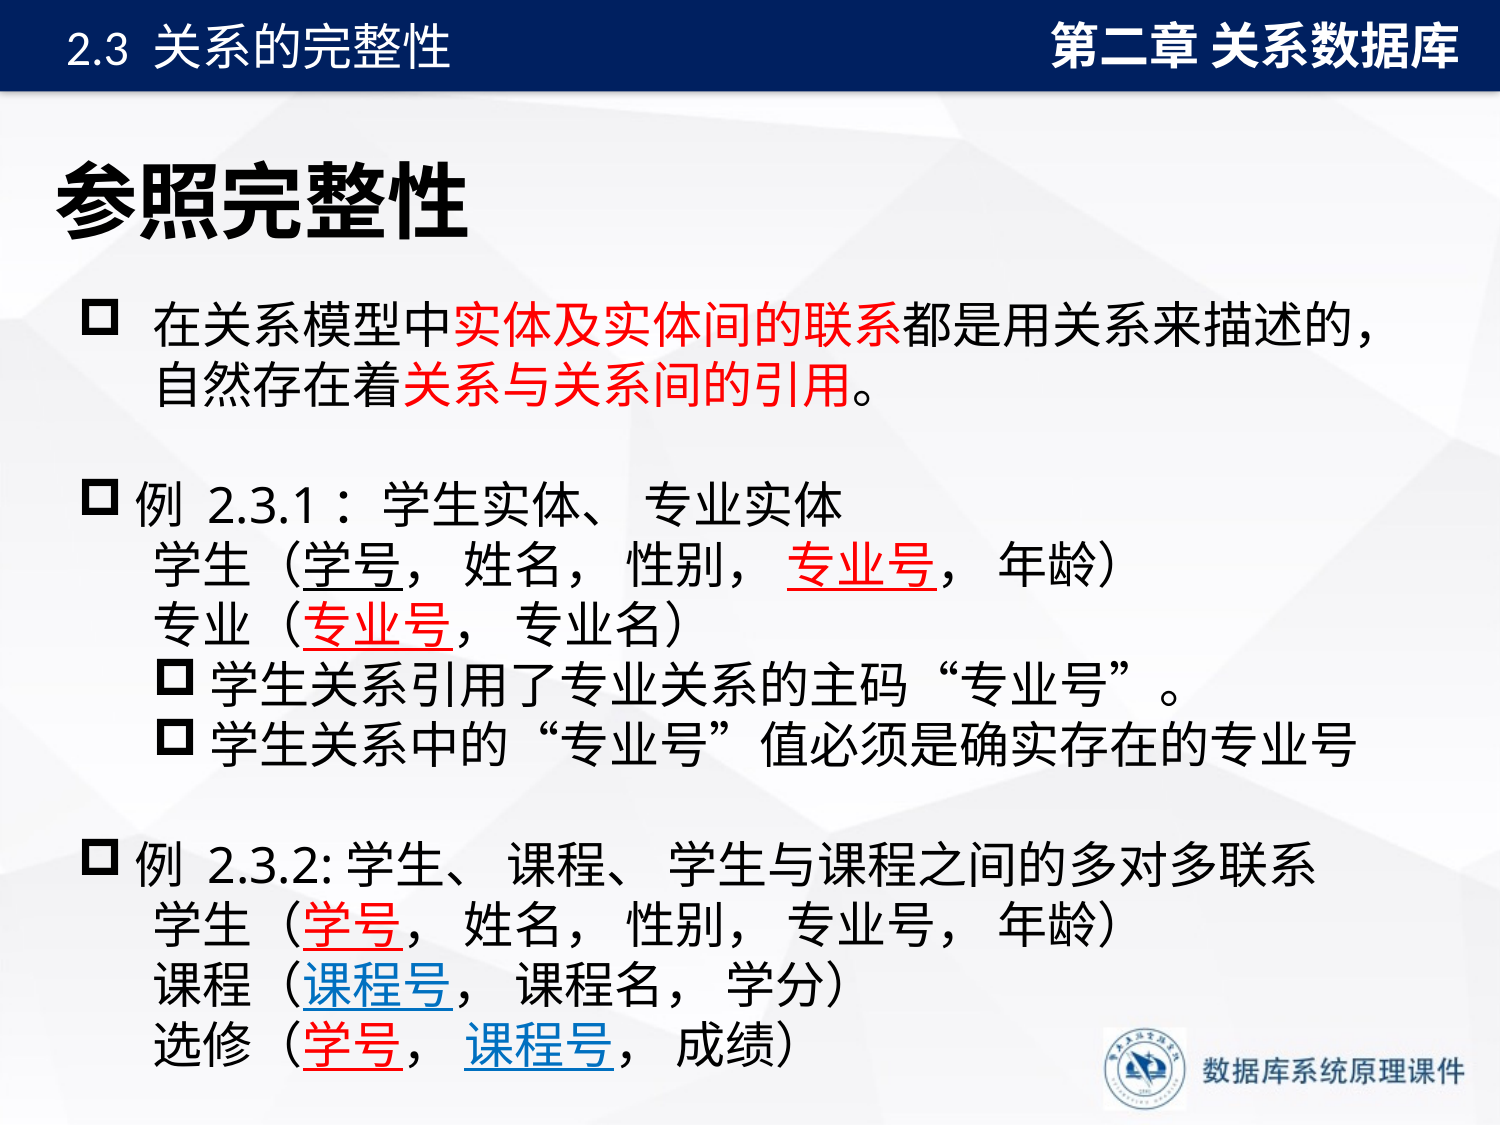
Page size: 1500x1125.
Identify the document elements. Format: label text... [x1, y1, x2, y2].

title 参照完整性 [39, 124, 1334, 287]
text_box [0, 0, 1500, 92]
text_box 在关系模型中实体及实体间的联系都是用关系来描述的，自然存在着关系与关系间的引用。 例 2.3.1：学生实体、 专业实体 学生（学号， 姓名， 性别， 专业号， 年龄） 专业（专业号， 专业名） 学生关系引用了专业关系的主码“专业号”。 学生关系中的“专业号”值必须是确实存在的专业号 例 2.3.2:学生、 课程、 学生与课程之间的多对多联系 学生（学号， 姓名， 性别， 专业号， 年龄） 课程（课程号， 课程名， 学分） 选修（学号， 课程号， 成绩） [63, 286, 1443, 1082]
text_box 第二章 关系数据库 [1034, 7, 1476, 82]
text_box 2.3 关系的完整性 [51, 8, 467, 83]
picture [0, 92, 1500, 1125]
